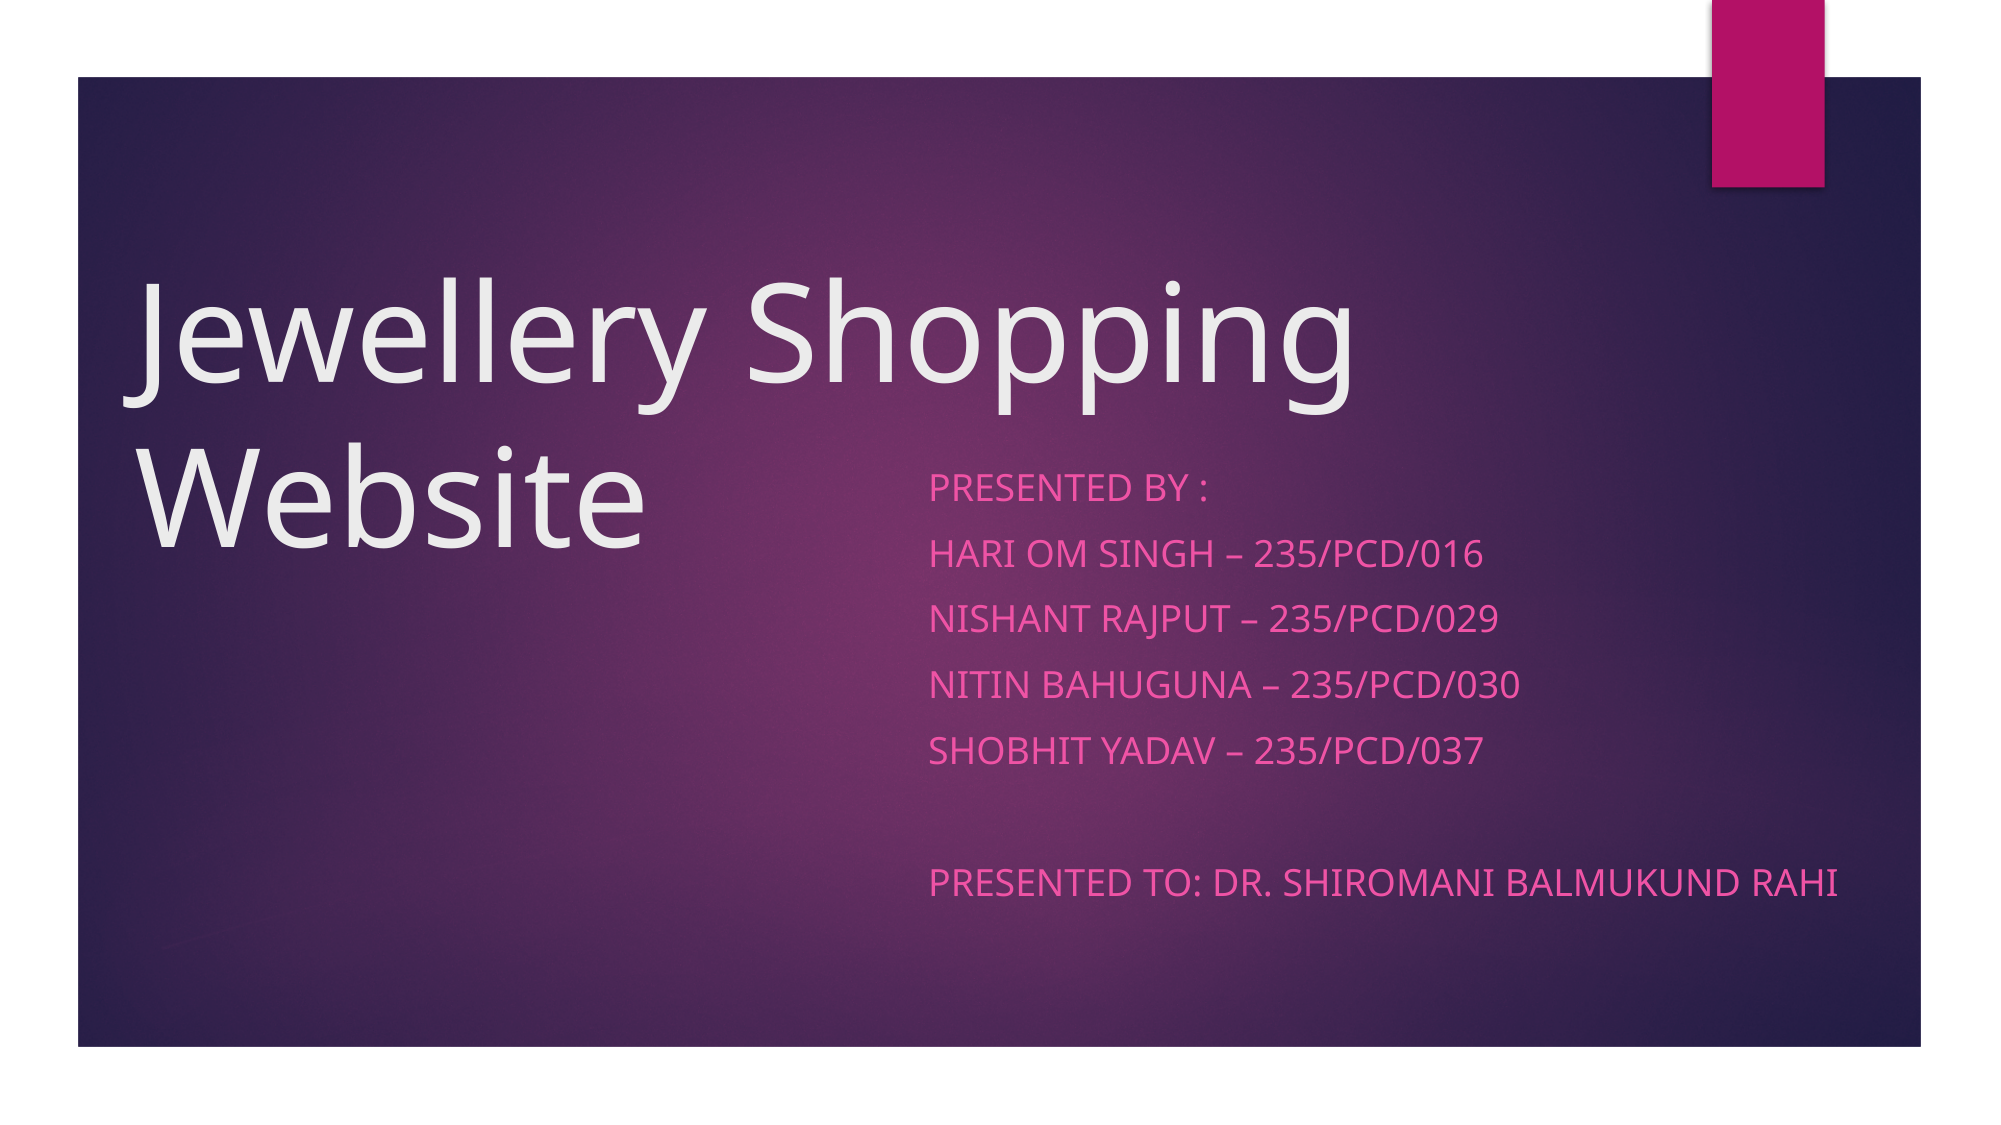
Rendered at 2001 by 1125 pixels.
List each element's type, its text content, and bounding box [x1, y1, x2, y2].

title Jewellery Shopping Website [119, 143, 1568, 583]
subtitle Presented By : Hari Om Singh – 235/PCD/016 Nishant Rajput – 235/PCD/029 Nitin Bahuguna – 235/pcd/030 Shobhit Yadav – 235/PCD/037 Presented to: Dr. Shiromani BalMukund Rahi [913, 456, 1870, 995]
